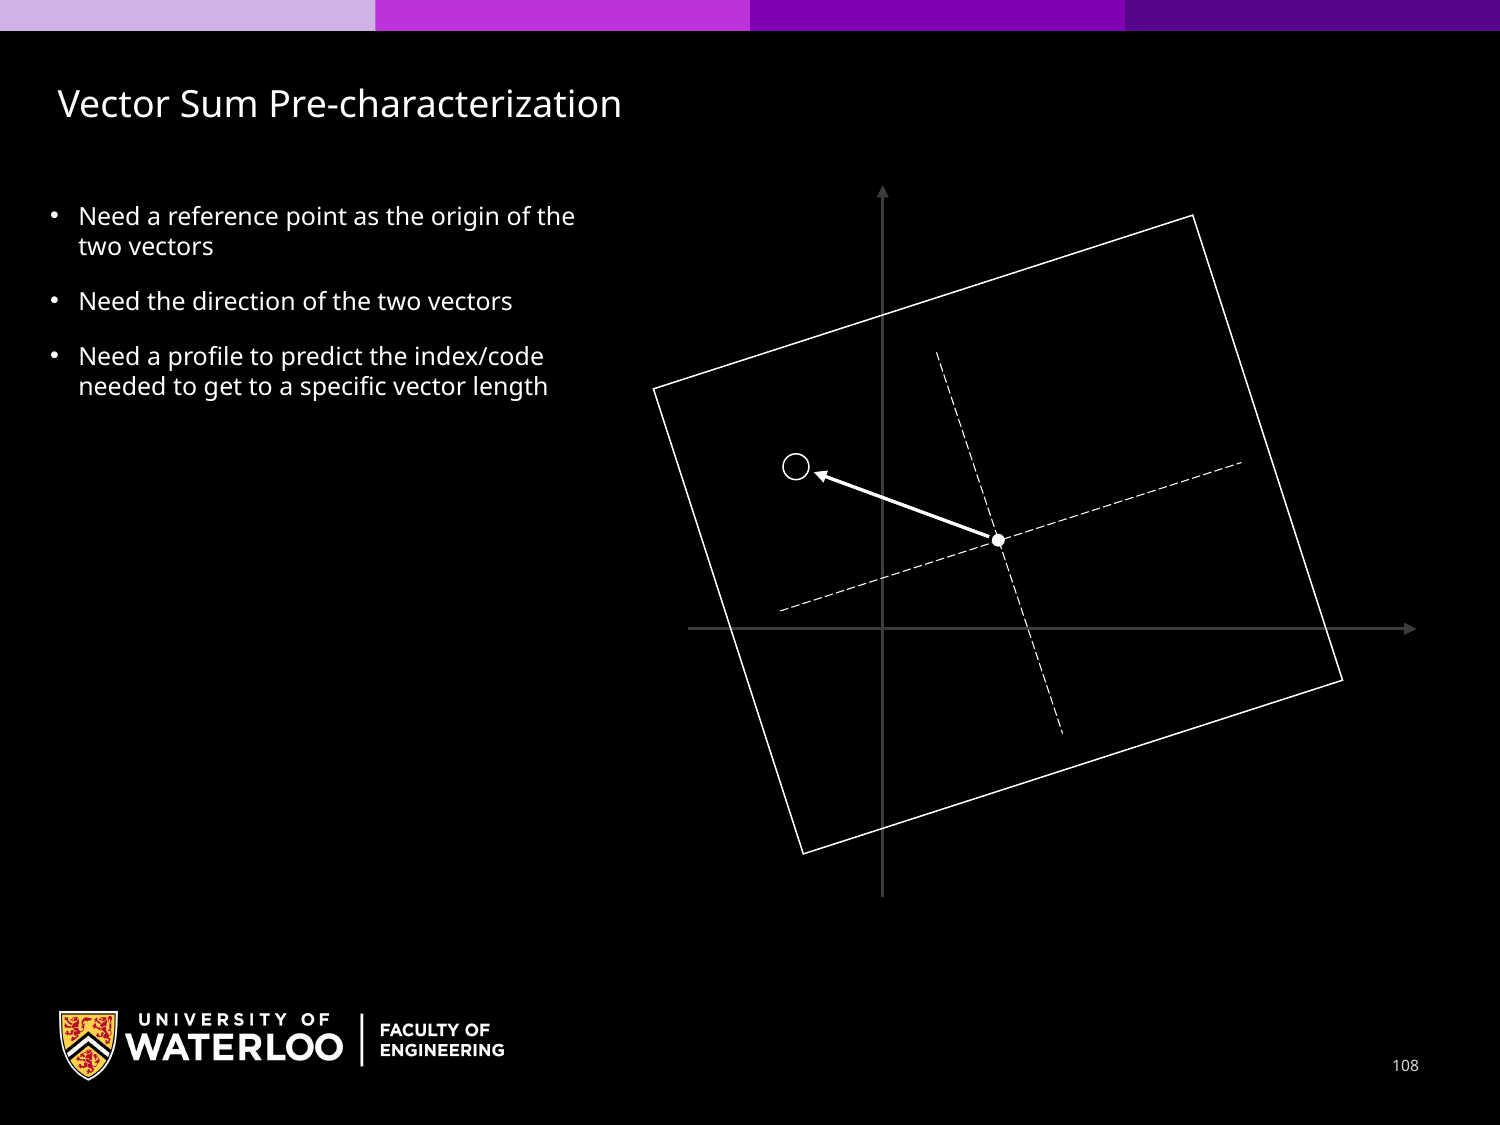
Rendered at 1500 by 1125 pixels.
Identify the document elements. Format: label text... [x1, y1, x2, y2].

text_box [936, 611, 1063, 734]
text_box [782, 452, 810, 462]
text_box [652, 314, 882, 628]
text_box [883, 629, 1344, 830]
text_box [729, 629, 882, 856]
picture [0, 966, 563, 1125]
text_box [814, 472, 990, 537]
text_box Vector Sum Pre-characterization [42, 72, 938, 133]
slide_number 108 [1371, 1046, 1440, 1088]
text_box [883, 213, 1327, 628]
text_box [780, 462, 1242, 611]
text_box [936, 352, 1063, 462]
text_box Need a reference point as the origin of the two vectors Need the direction of the two vectors Need a profile to predict the index/code needed to get to a specific vector length [35, 192, 604, 408]
